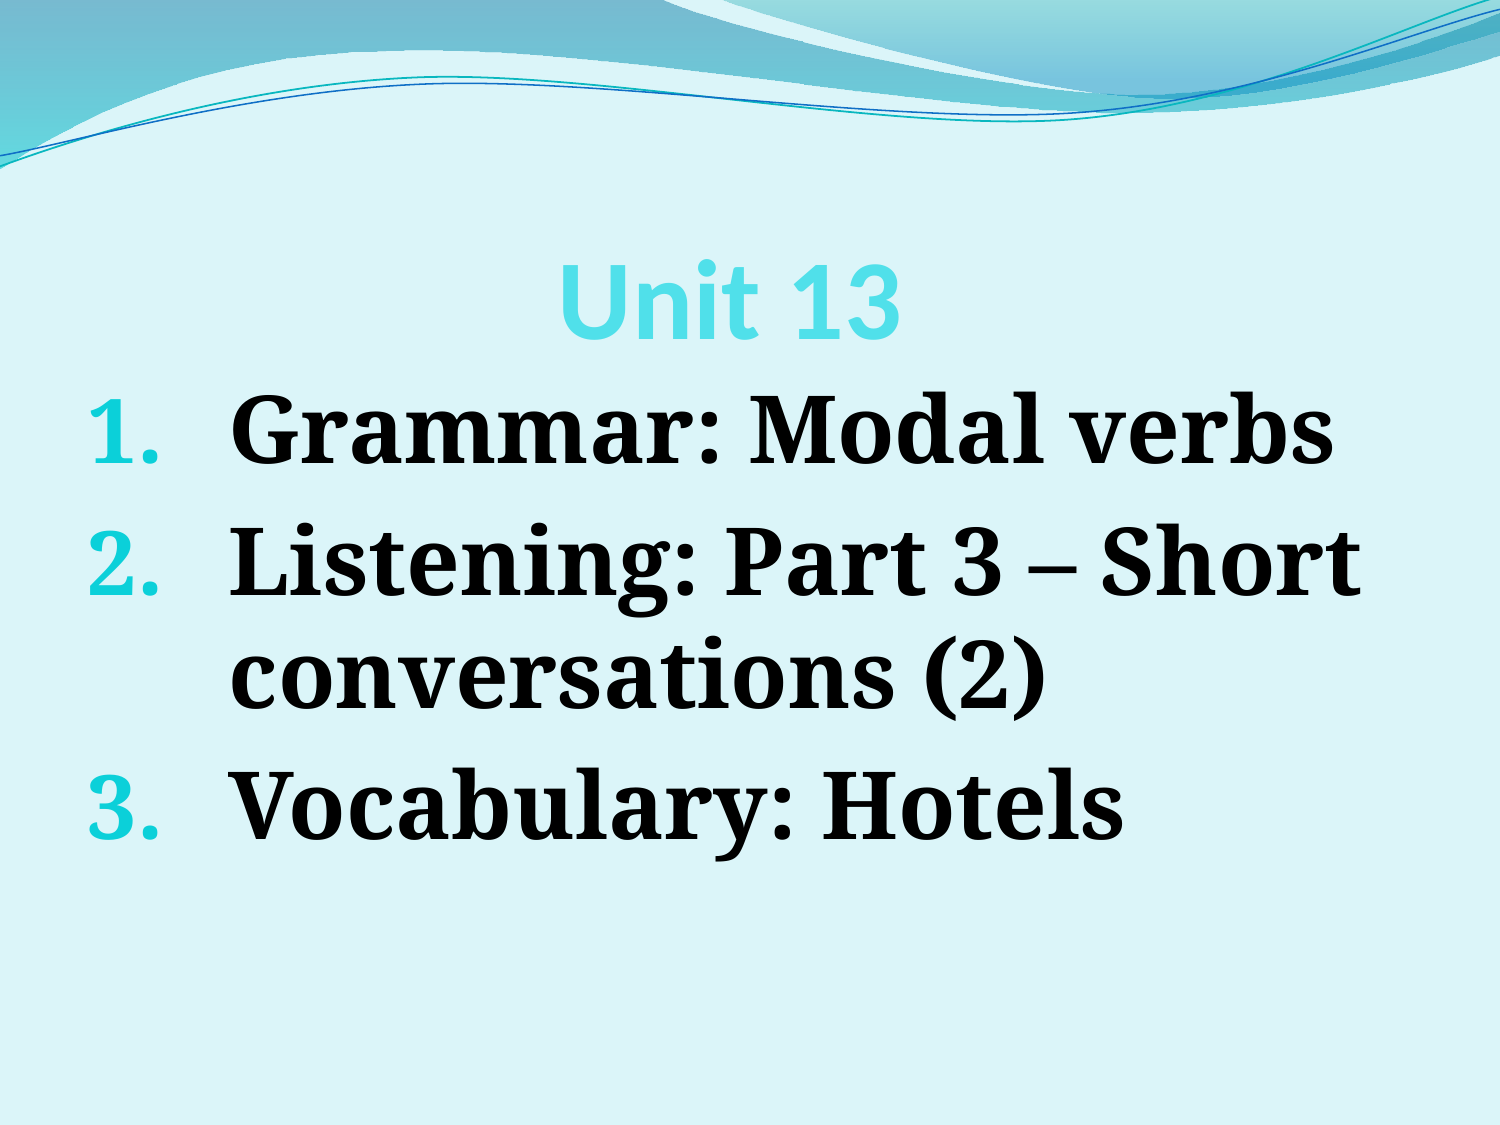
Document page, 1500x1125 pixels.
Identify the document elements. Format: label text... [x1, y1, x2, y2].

title Unit 13 [87, 224, 1376, 362]
subtitle Grammar: Modal verbs Listening: Part 3 – Short conversations (2) Vocabulary: Hotels [87, 362, 1376, 1050]
